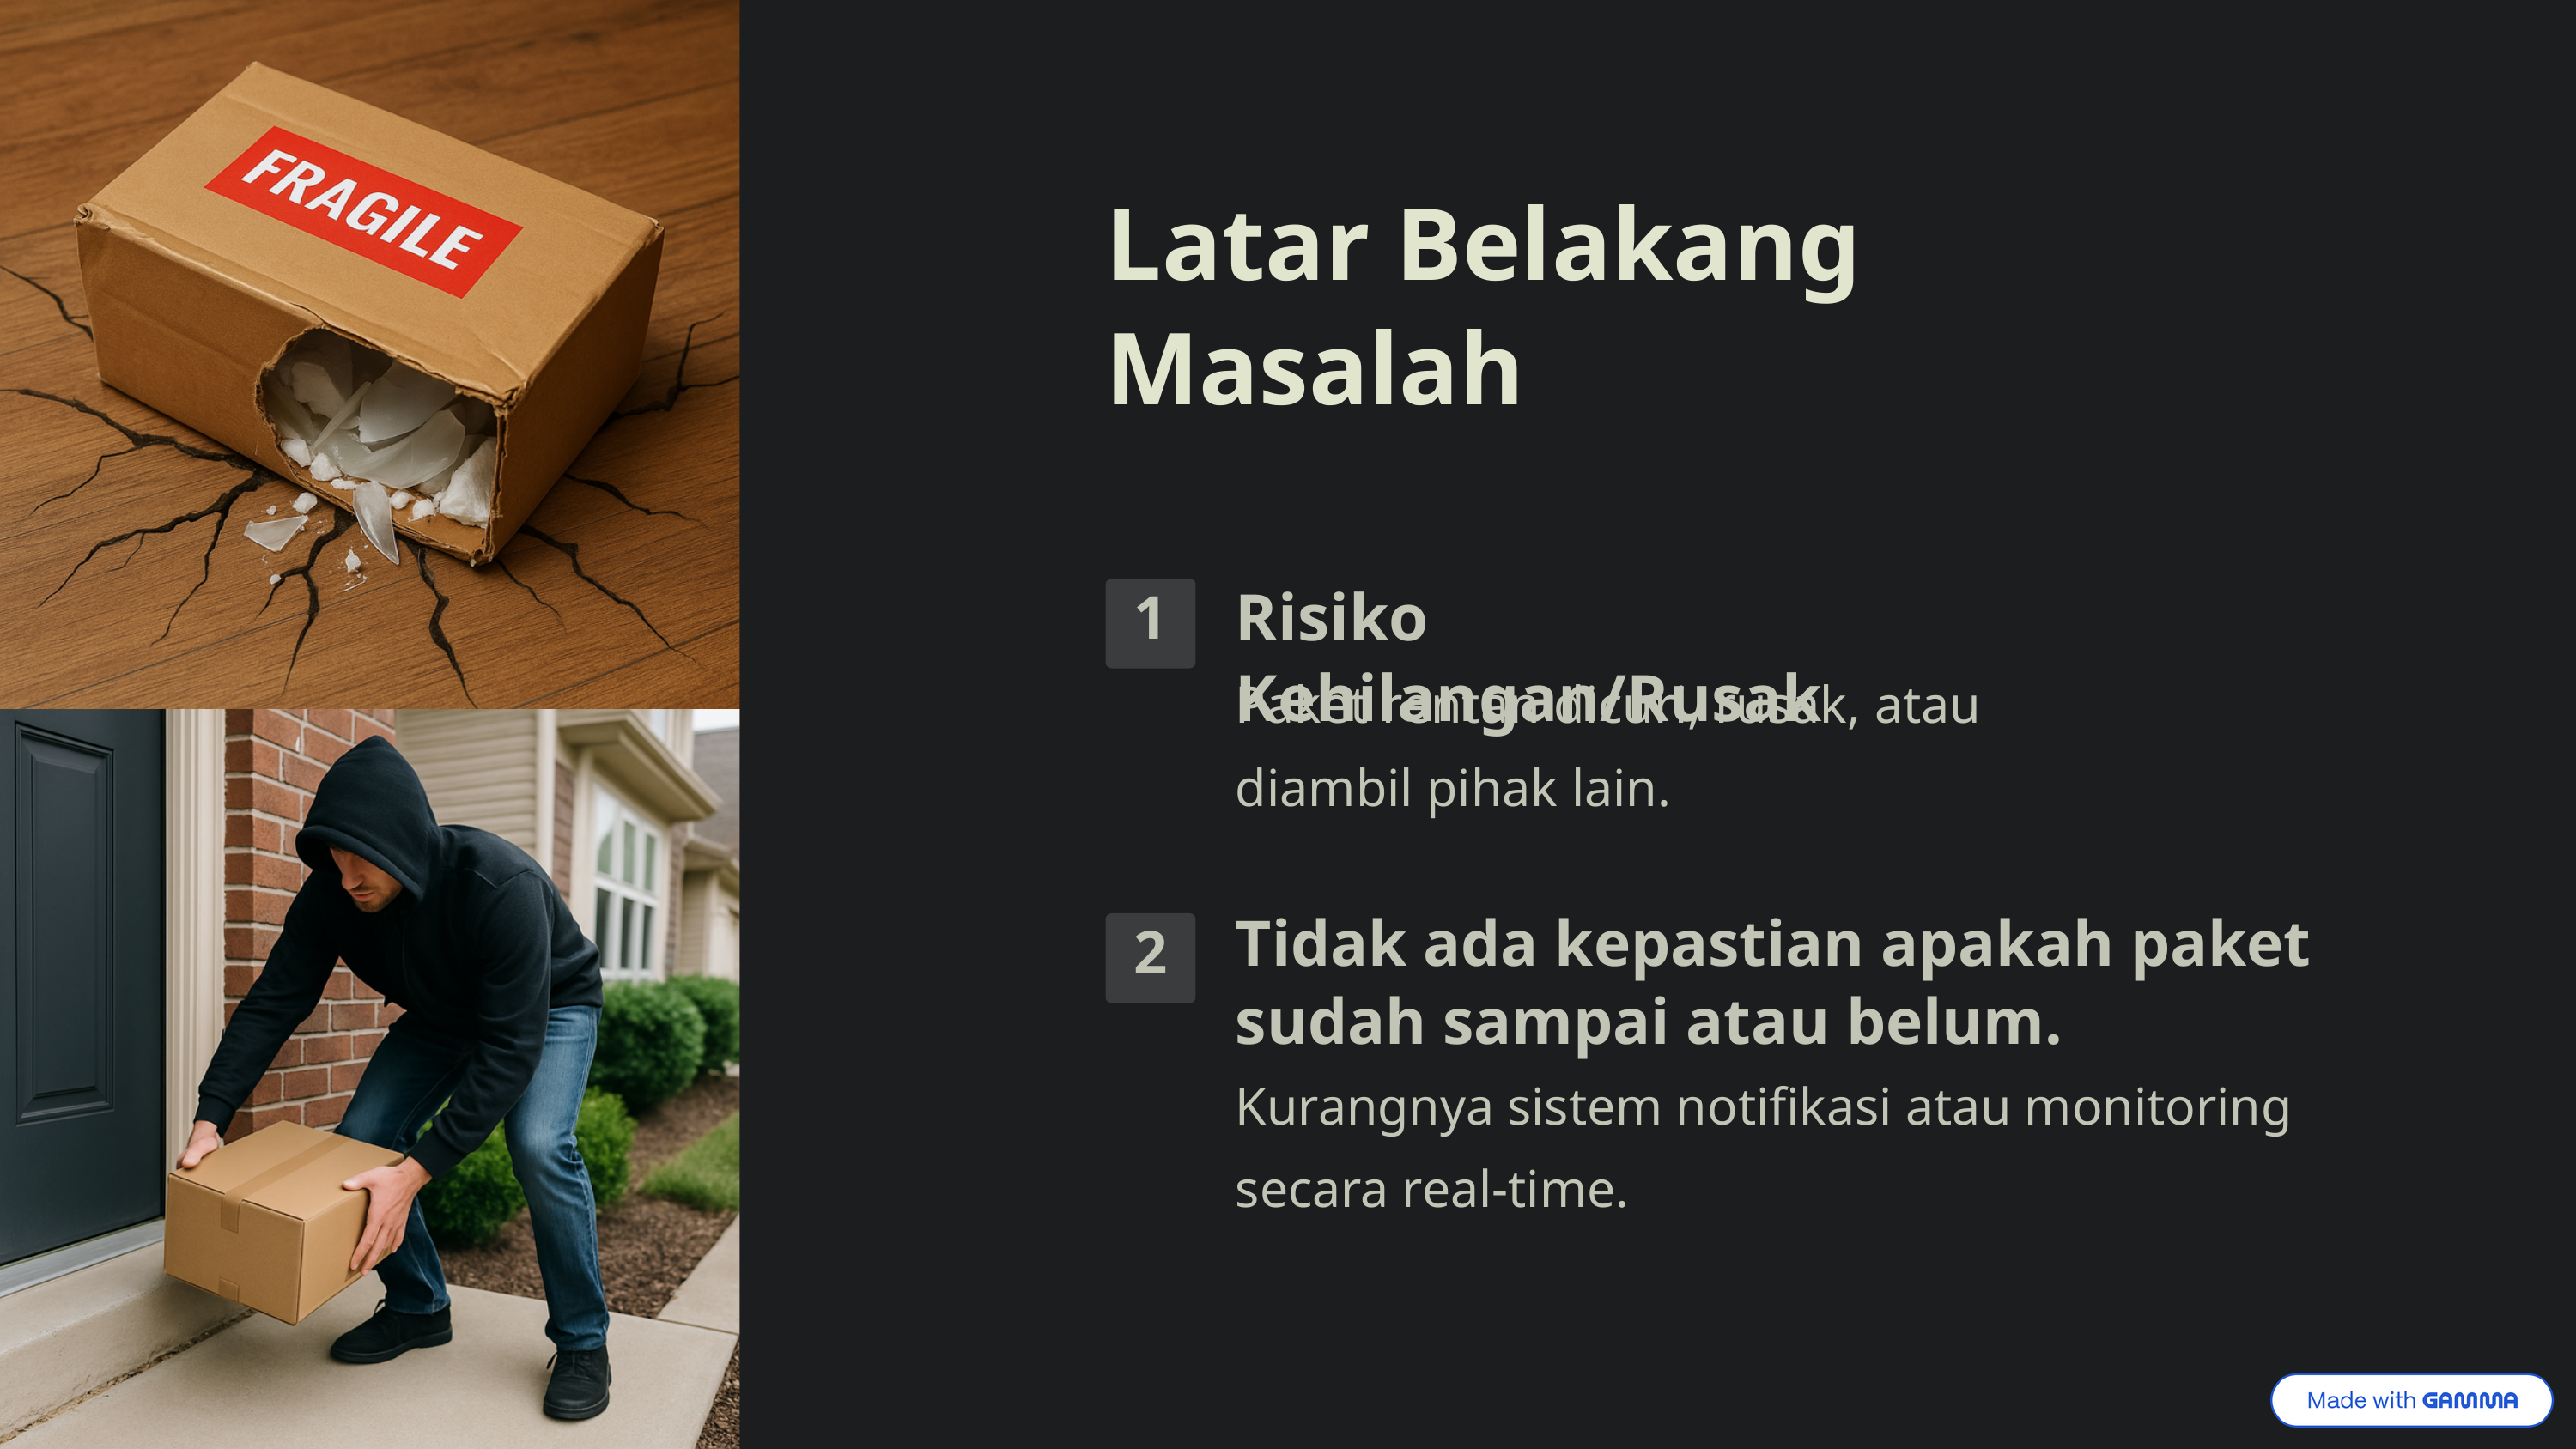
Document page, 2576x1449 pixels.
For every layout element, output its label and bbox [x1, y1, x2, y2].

text_box [0, 0, 2576, 1449]
text_box [1105, 578, 1196, 669]
text_box [1105, 912, 1196, 1003]
